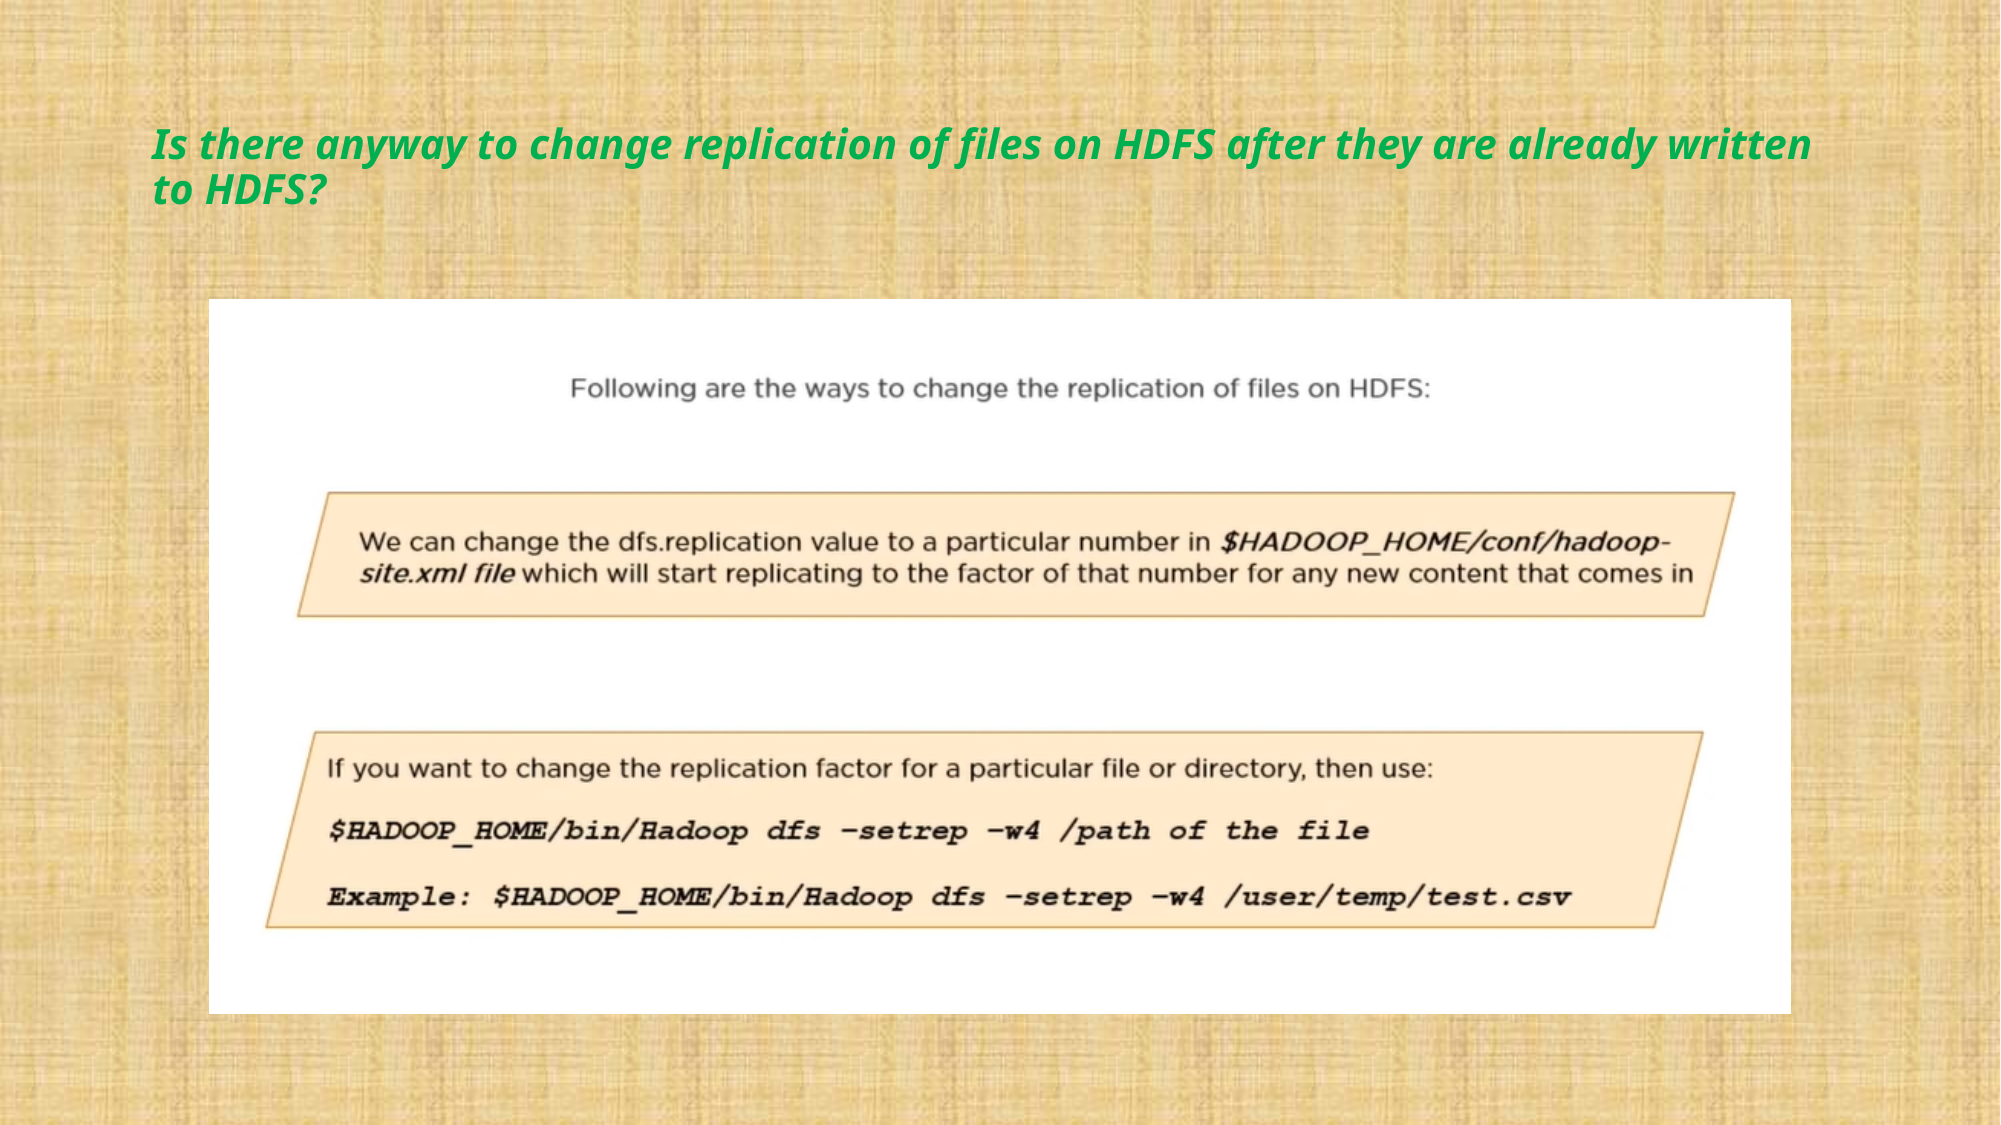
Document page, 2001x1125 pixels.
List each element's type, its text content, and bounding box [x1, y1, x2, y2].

title Is there anyway to change replication of files on HDFS after they are already written to HDFS? [137, 59, 1863, 278]
picture [0, 0, 2001, 1125]
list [209, 299, 1791, 1014]
